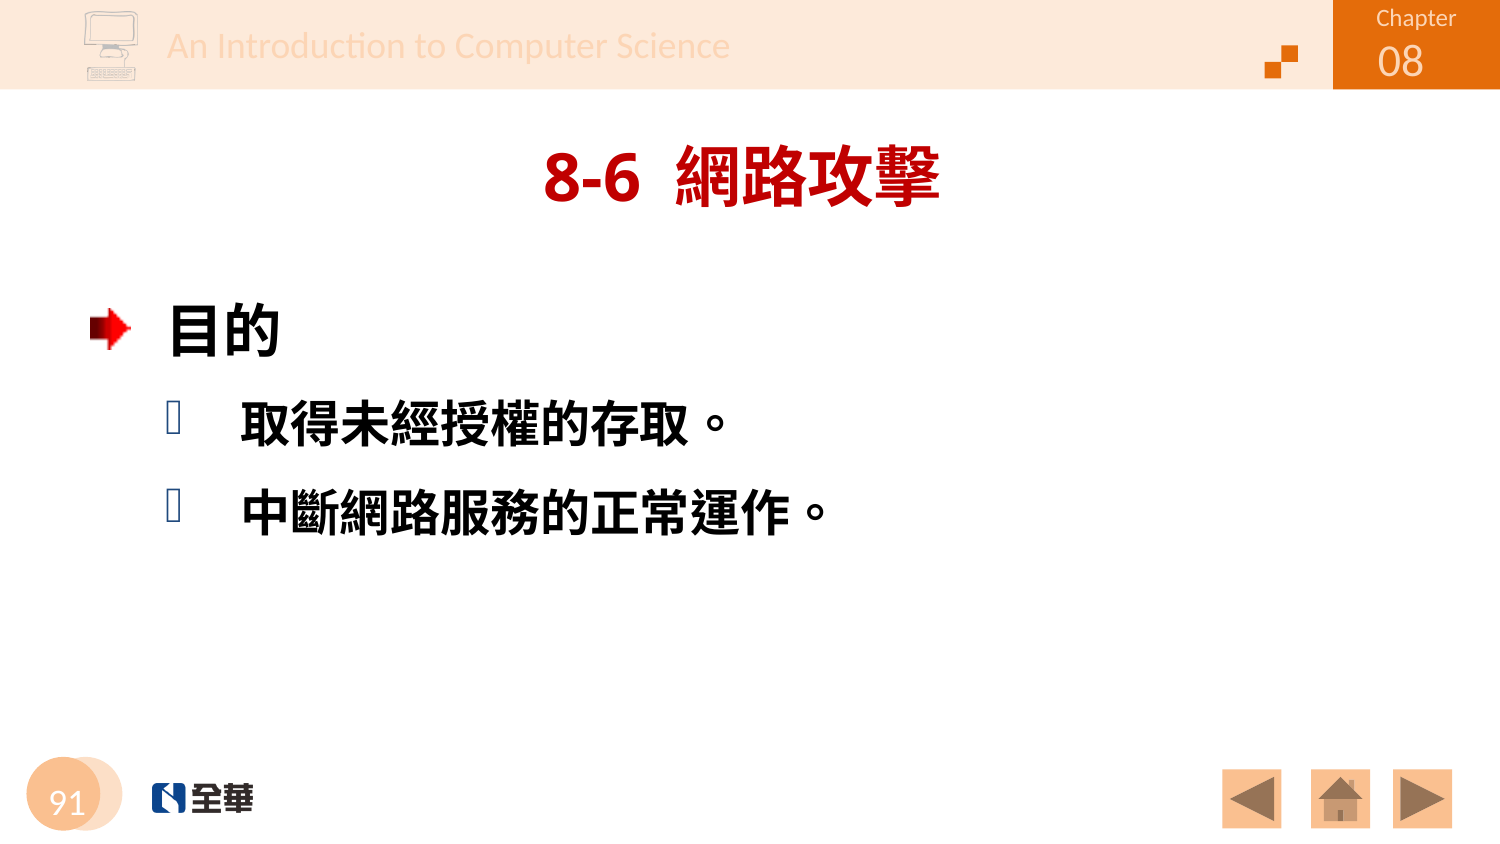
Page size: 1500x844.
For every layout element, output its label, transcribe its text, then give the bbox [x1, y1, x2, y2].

picture [90, 308, 131, 350]
title 8-6 網路攻擊 [75, 104, 1425, 245]
picture [152, 783, 253, 813]
picture [84, 11, 138, 81]
list 目的 取得未經授權的存取。 中斷網路服務的正常運作。 [75, 272, 1425, 754]
